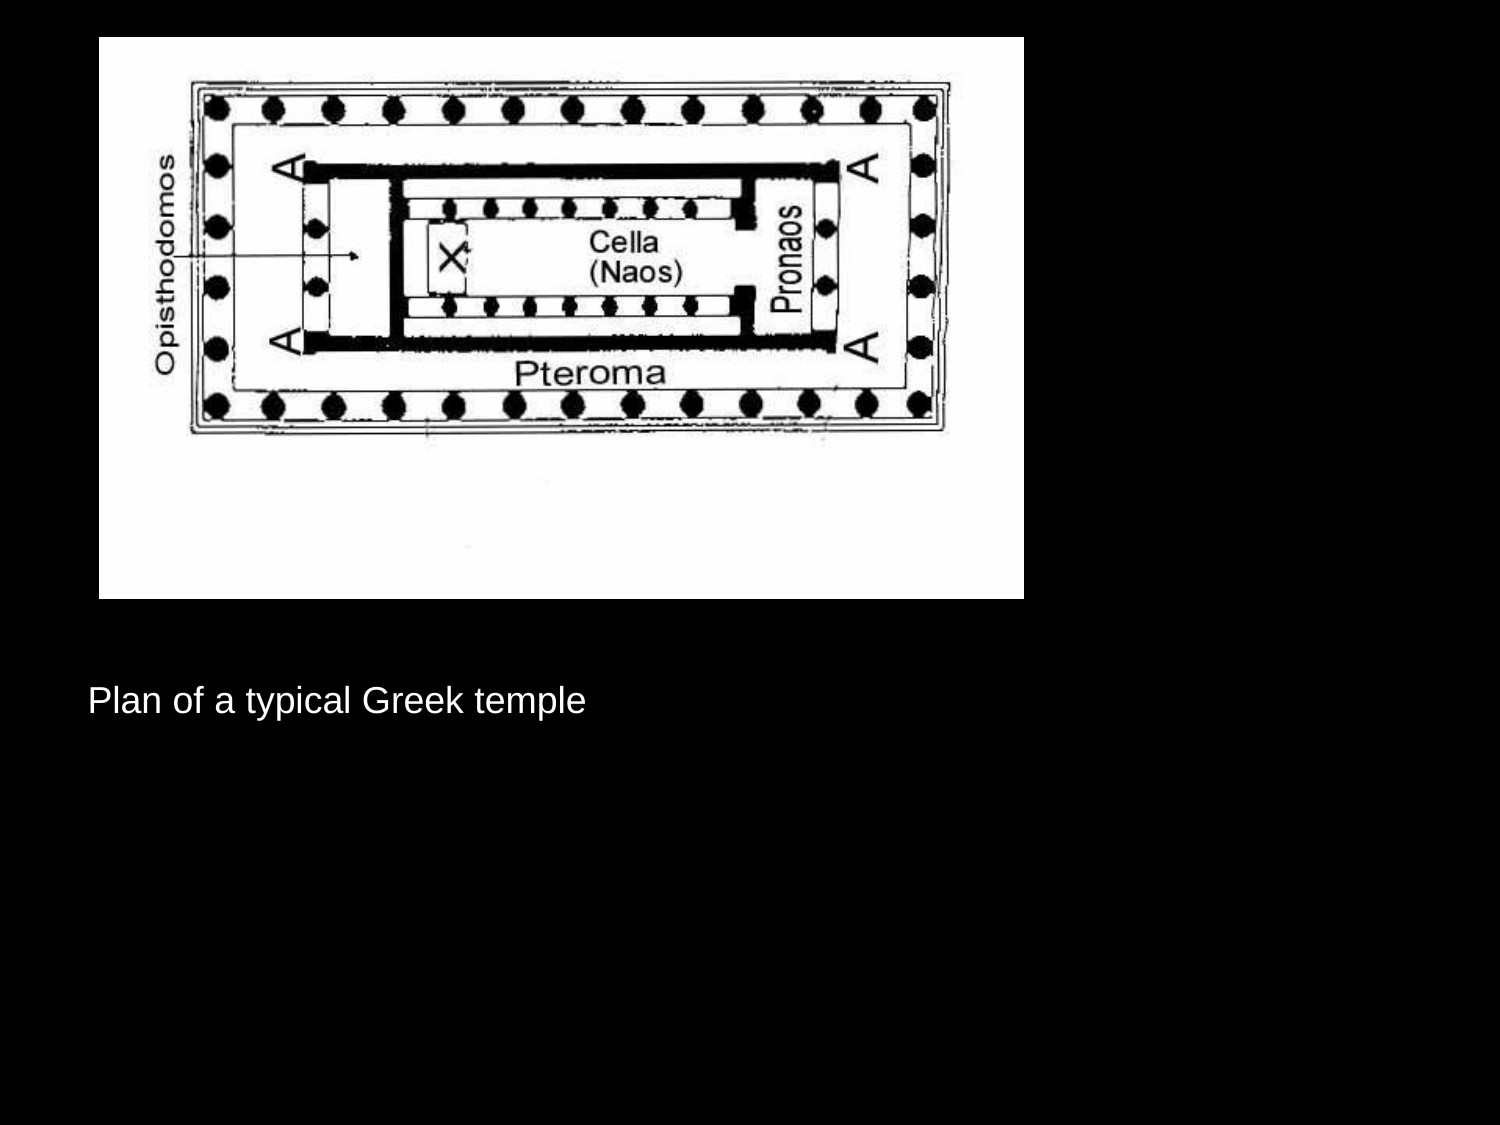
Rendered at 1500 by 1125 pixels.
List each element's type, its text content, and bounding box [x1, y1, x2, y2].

picture [99, 37, 1024, 599]
text_box Plan of a typical Greek temple [72, 668, 603, 729]
